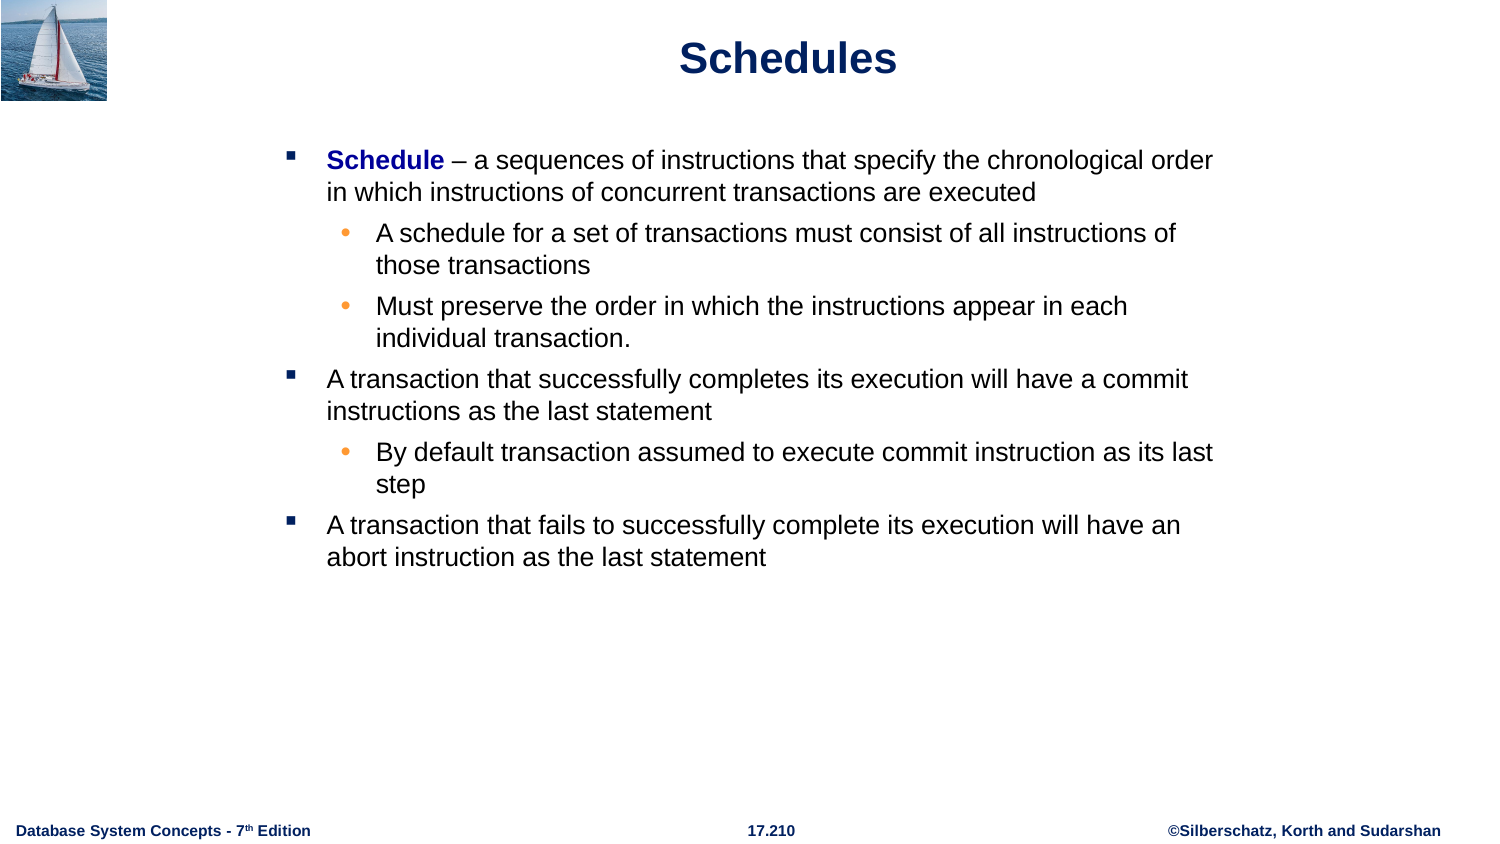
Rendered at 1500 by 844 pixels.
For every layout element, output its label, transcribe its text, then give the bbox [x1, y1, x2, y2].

title Schedules [125, 14, 1452, 90]
picture [1, 0, 107, 101]
list Schedule – a sequences of instructions that specify the chronological order in which instructions of concurrent transactions are executed A schedule for a set of transactions must consist of all instructions of those transactions Must preserve the order in which the instructions appear in each individual transaction. A transaction that successfully completes its execution will have a commit instructions as the last statement By default transaction assumed to execute commit instruction as its last step A transaction that fails to successfully complete its execution will have an abort instruction as the last statement [269, 135, 1230, 797]
